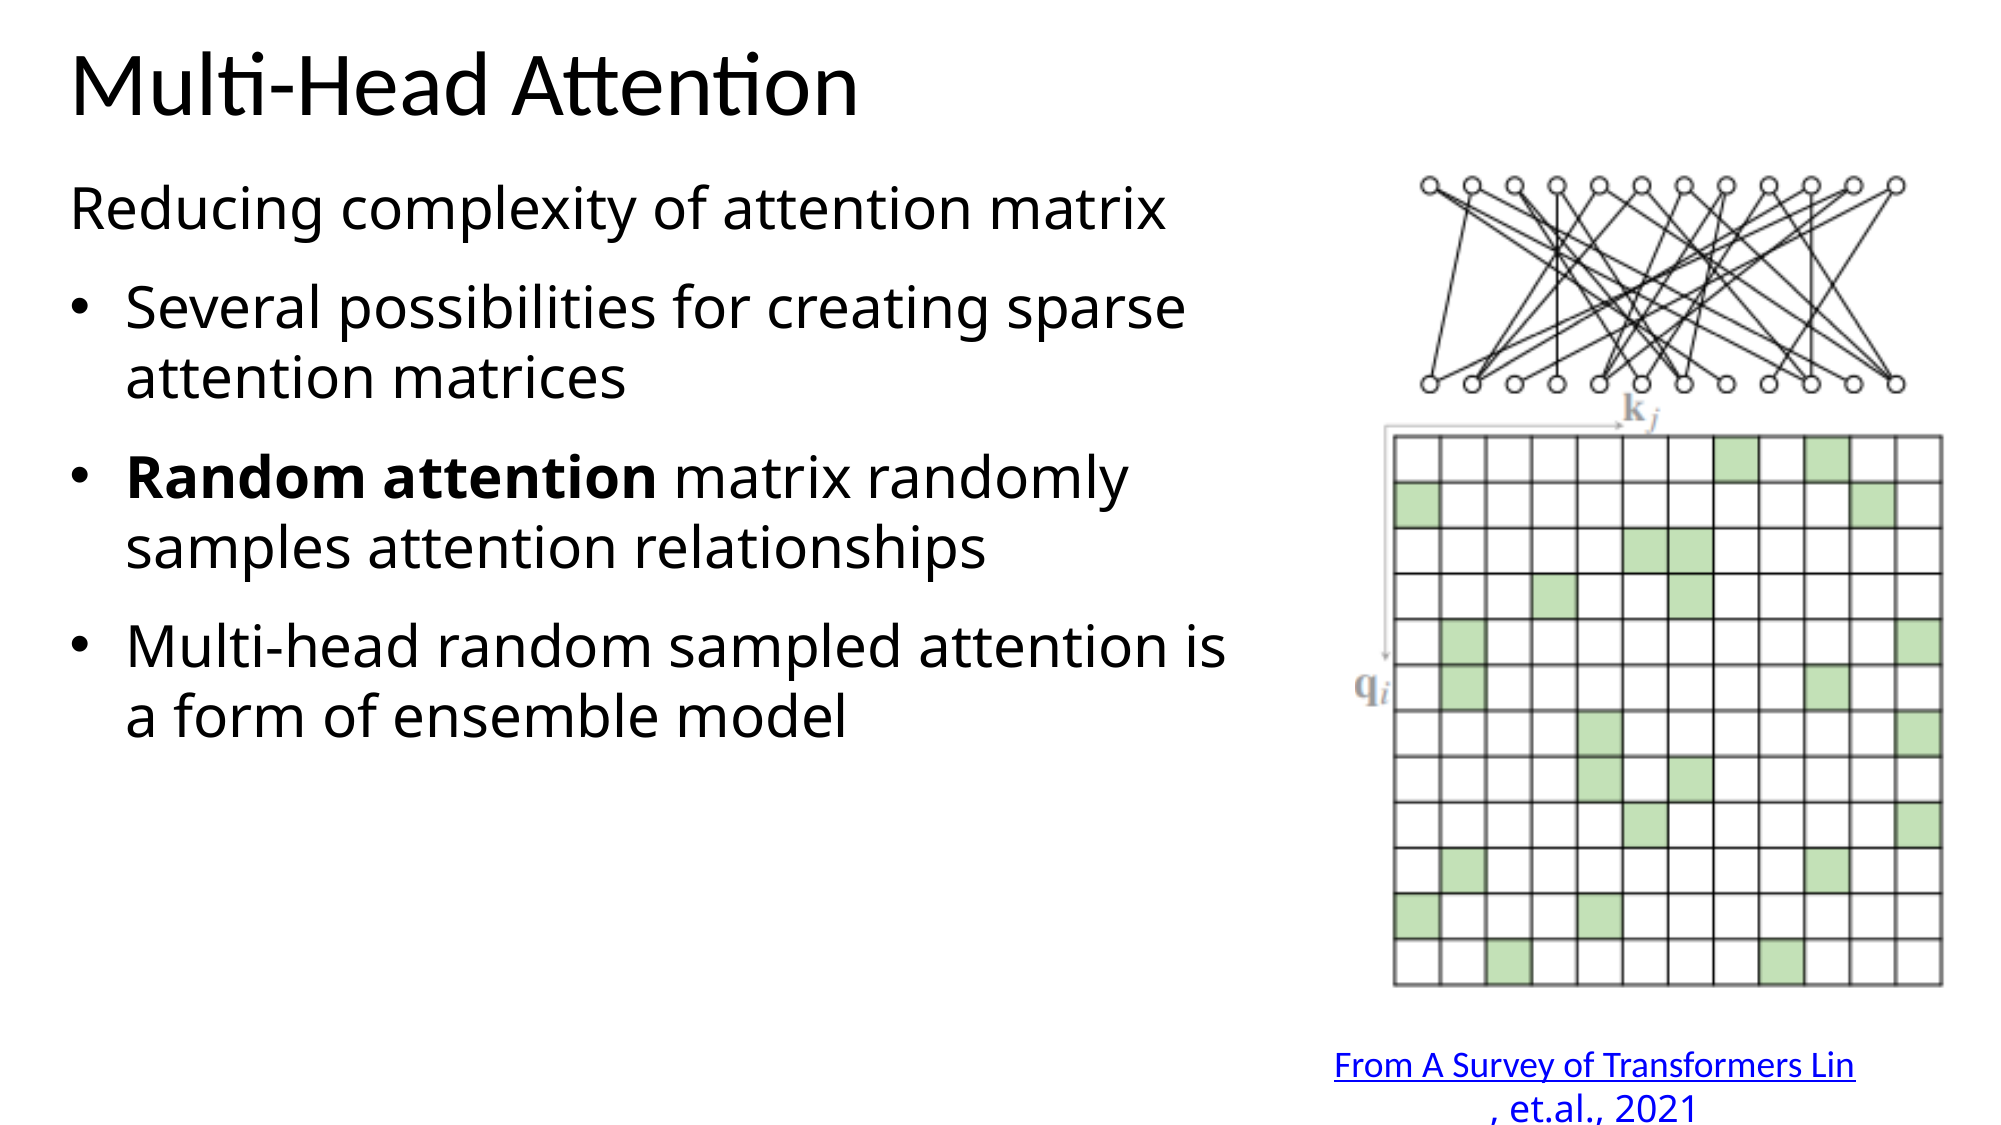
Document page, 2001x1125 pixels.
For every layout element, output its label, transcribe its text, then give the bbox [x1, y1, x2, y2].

text_box From A Survey of Transformers Lin, et.al., 2021 [1221, 1032, 1969, 1125]
title Multi-Head Attention [54, 37, 1946, 157]
list Reducing complexity of attention matrix Several possibilities for creating sparse attention matrices Random attention matrix randomly samples attention relationships Multi-head random sampled attention is a form of ensemble model [54, 164, 1252, 1013]
picture [1355, 156, 1961, 1022]
